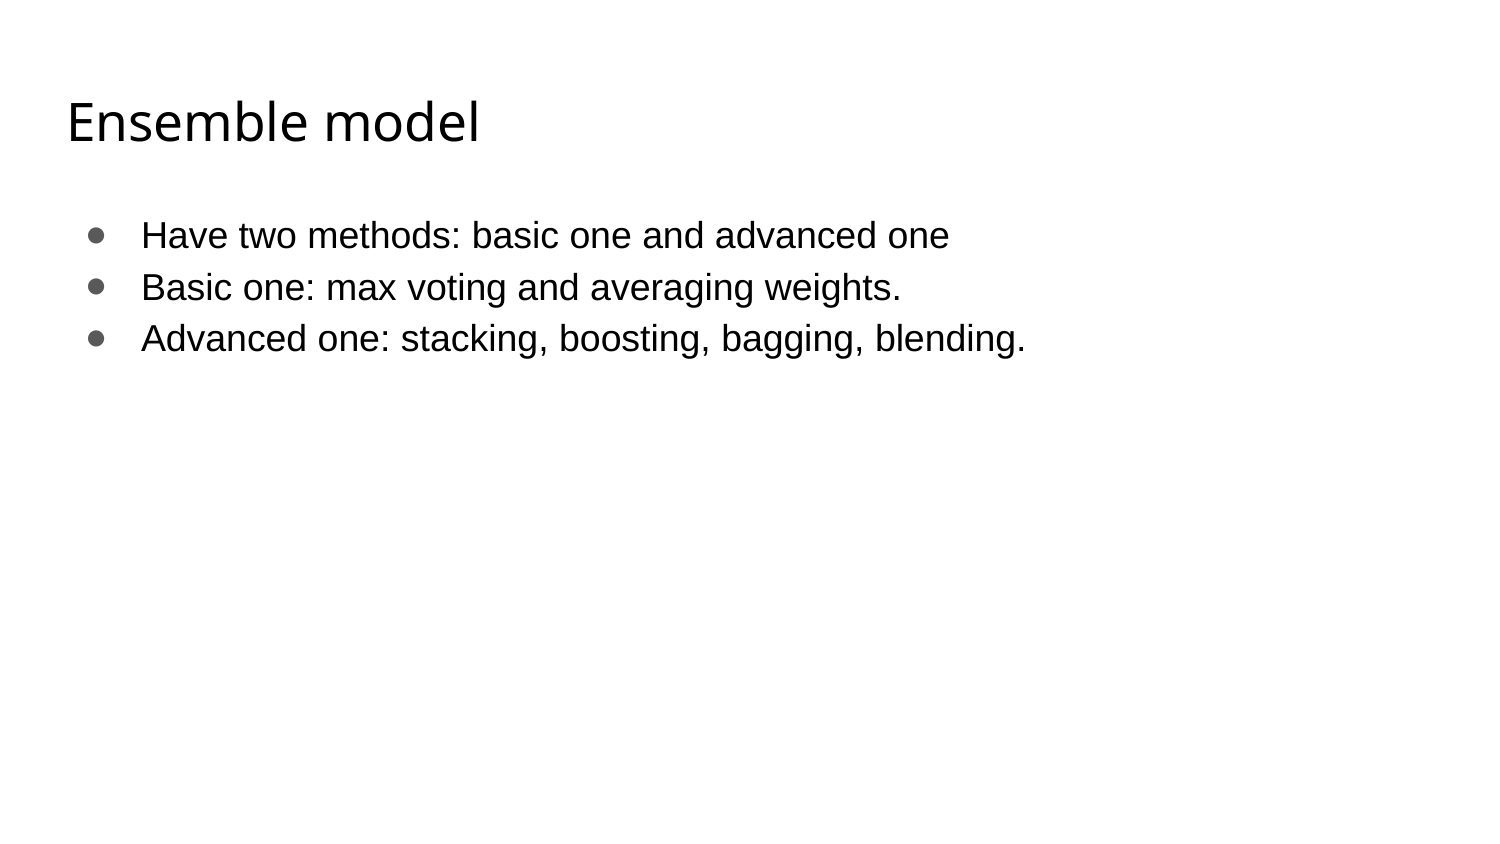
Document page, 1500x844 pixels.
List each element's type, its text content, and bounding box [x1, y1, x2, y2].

list Have two methods: basic one and advanced one Basic one: max voting and averaging weights. Advanced one: stacking, boosting, bagging, blending. [51, 189, 1449, 750]
title Ensemble model [51, 72, 1449, 167]
